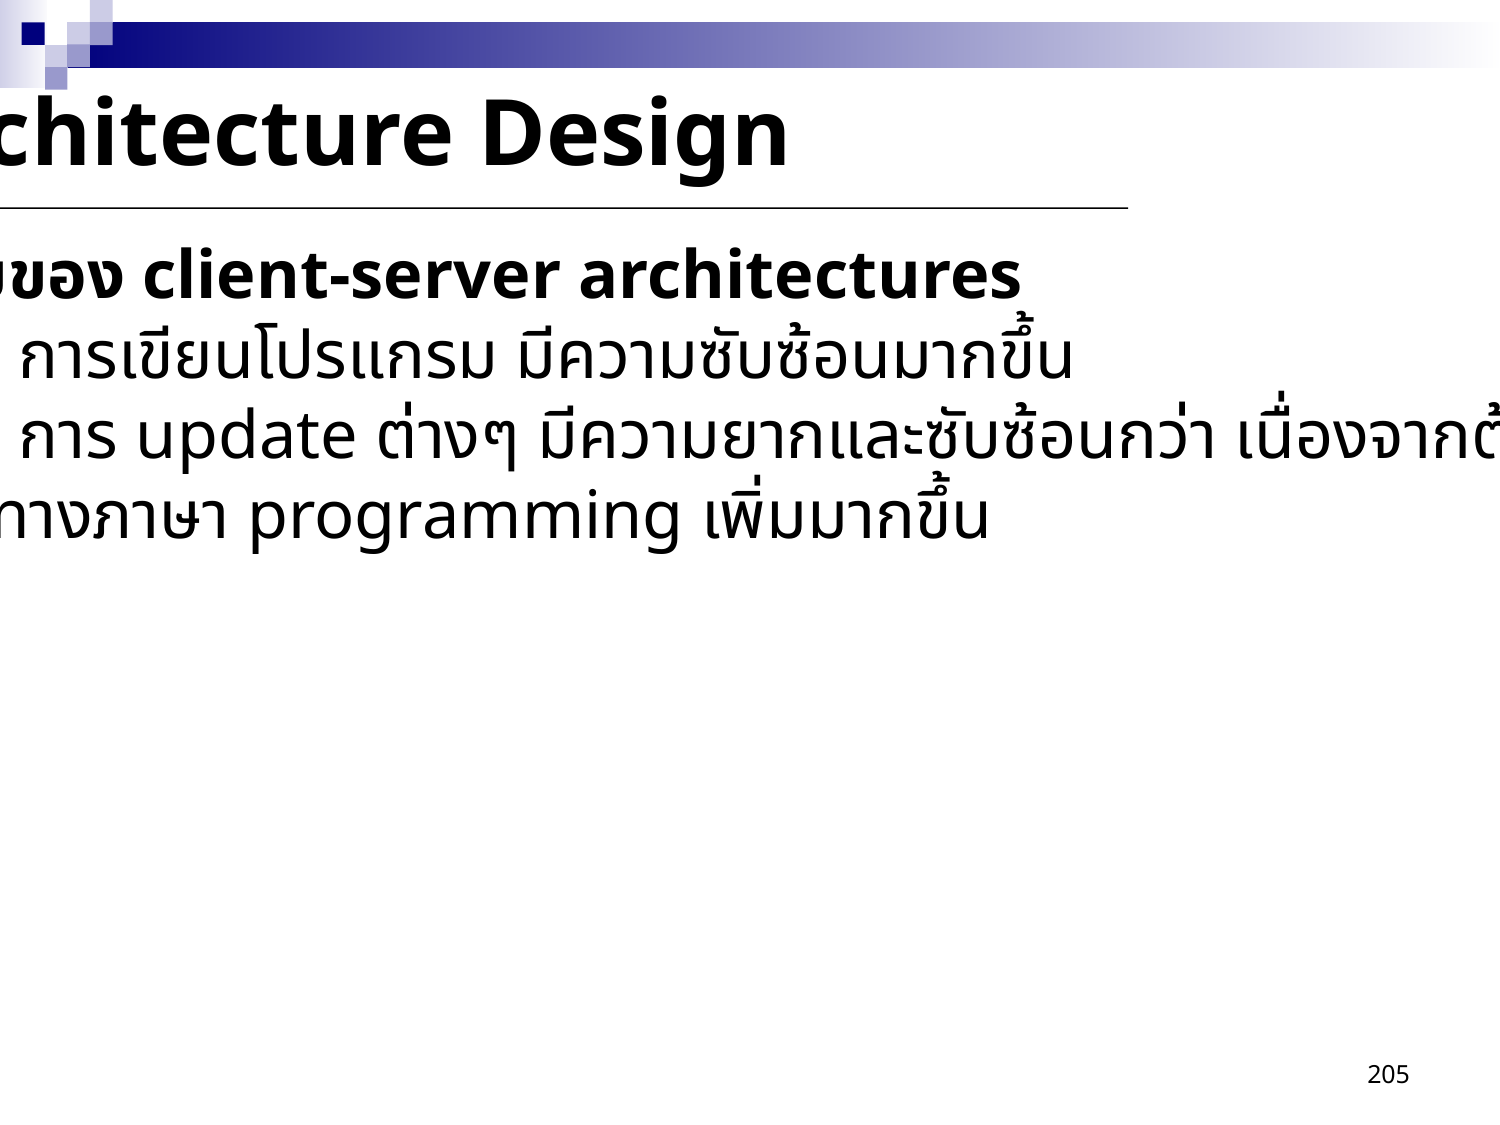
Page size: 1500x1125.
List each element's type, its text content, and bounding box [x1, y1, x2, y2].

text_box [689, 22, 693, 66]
slide_number 205 [1074, 1024, 1426, 1101]
text_box ข้อเสียของ client-server architectures 1. การเขียนโปรแกรม มีความซับซ้อนมากขึ้น 2. การ update ต่างๆ มีความยากและซับซ้อนกว่า เนื่องจากต้องมีการ เรียนรู้ทางภาษา programming เพิ่มมากขึ้น [0, 224, 1500, 560]
text_box Architecture Design [0, 66, 808, 191]
